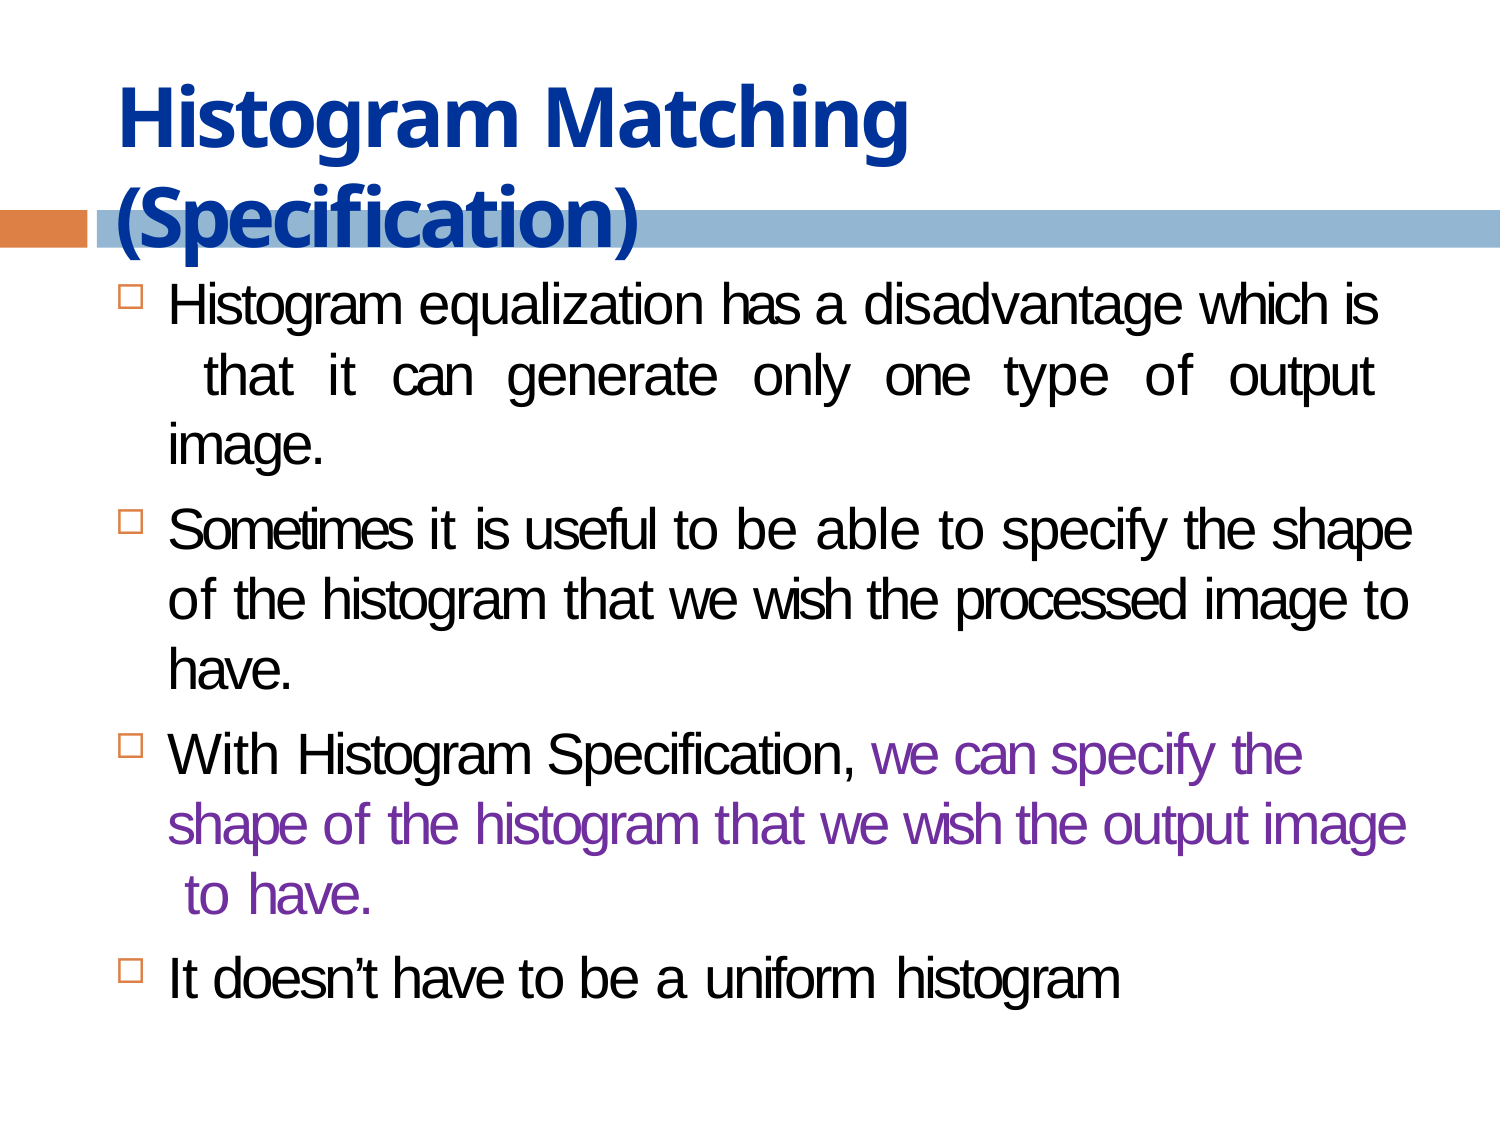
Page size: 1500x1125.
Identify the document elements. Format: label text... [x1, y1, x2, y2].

title Histogram Matching (Specification) [113, 61, 1331, 264]
text_box Histogram equalization has a disadvantage which is that it can generate only one type of output image. Sometimes it is useful to be able to specify the shape of the histogram that we wish the processed image to have. With Histogram Specification, we can specify the shape of the histogram that we wish the output image to have. It doesn’t have to be a uniform histogram [113, 264, 1425, 1011]
